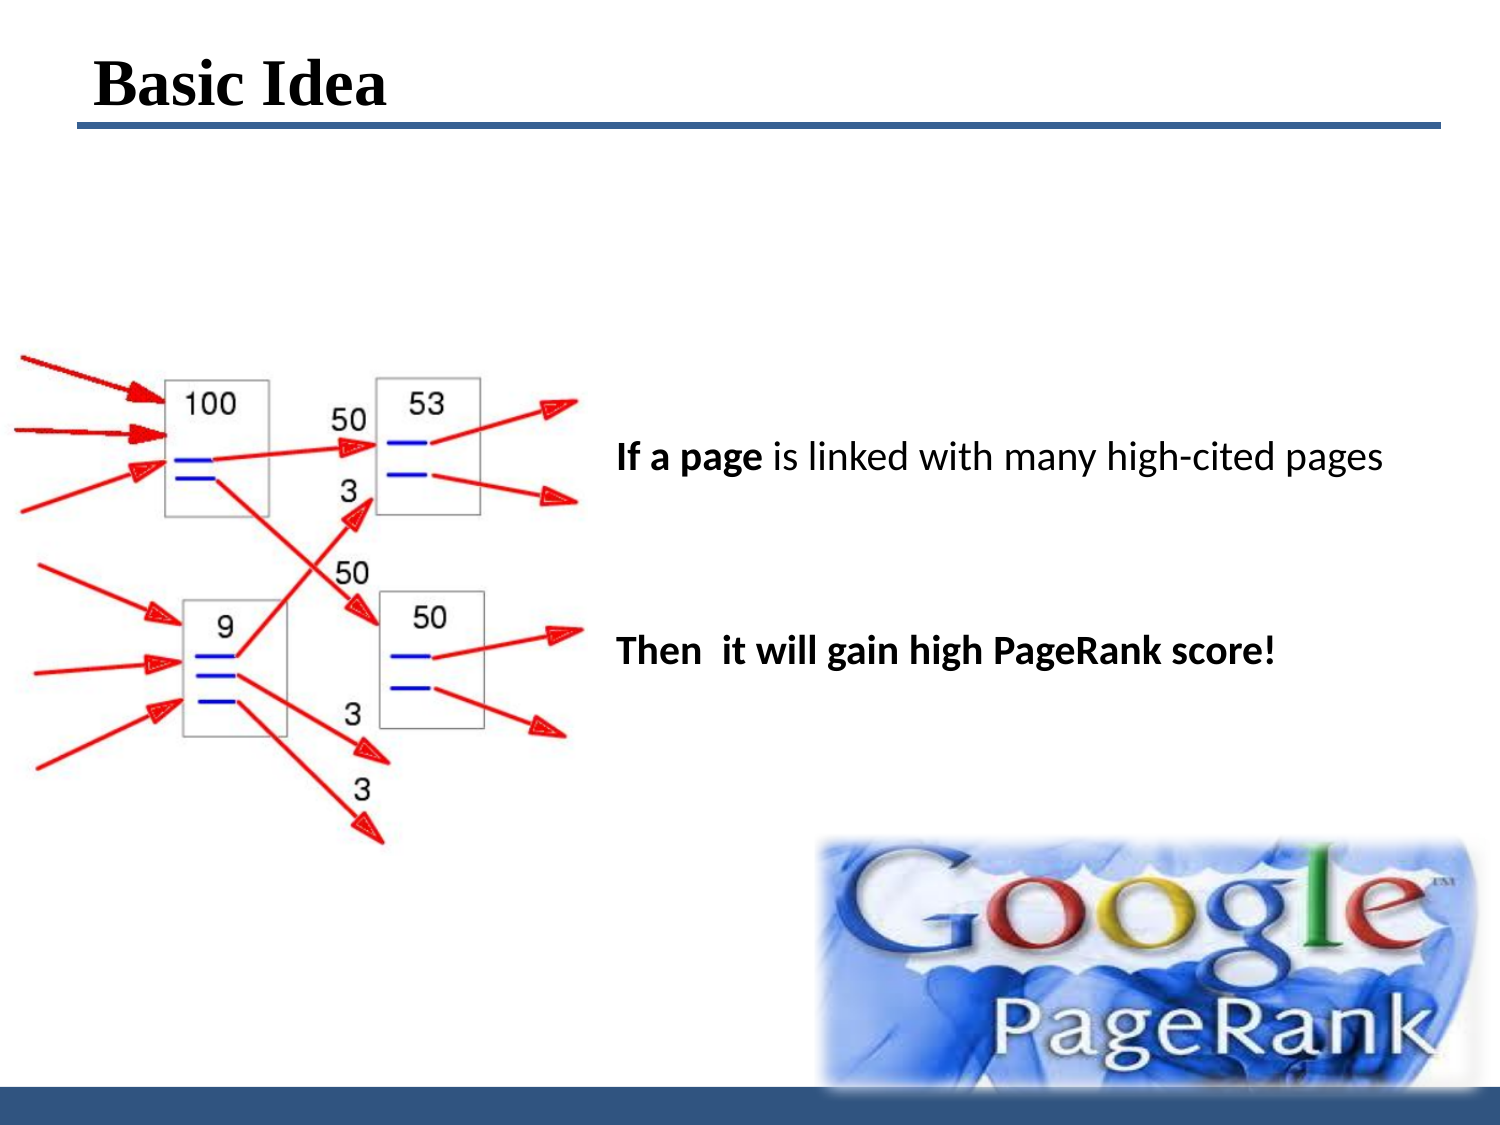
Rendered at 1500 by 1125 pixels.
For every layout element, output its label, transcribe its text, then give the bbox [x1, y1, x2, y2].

picture [0, 344, 588, 856]
text_box Basic Idea [78, 31, 1233, 127]
text_box If a page is linked with many high-cited pages [601, 421, 1500, 487]
text_box Then it will gain high PageRank score! [601, 615, 1500, 681]
picture [810, 832, 1487, 1098]
text_box Algorithms [37, 18, 1388, 151]
